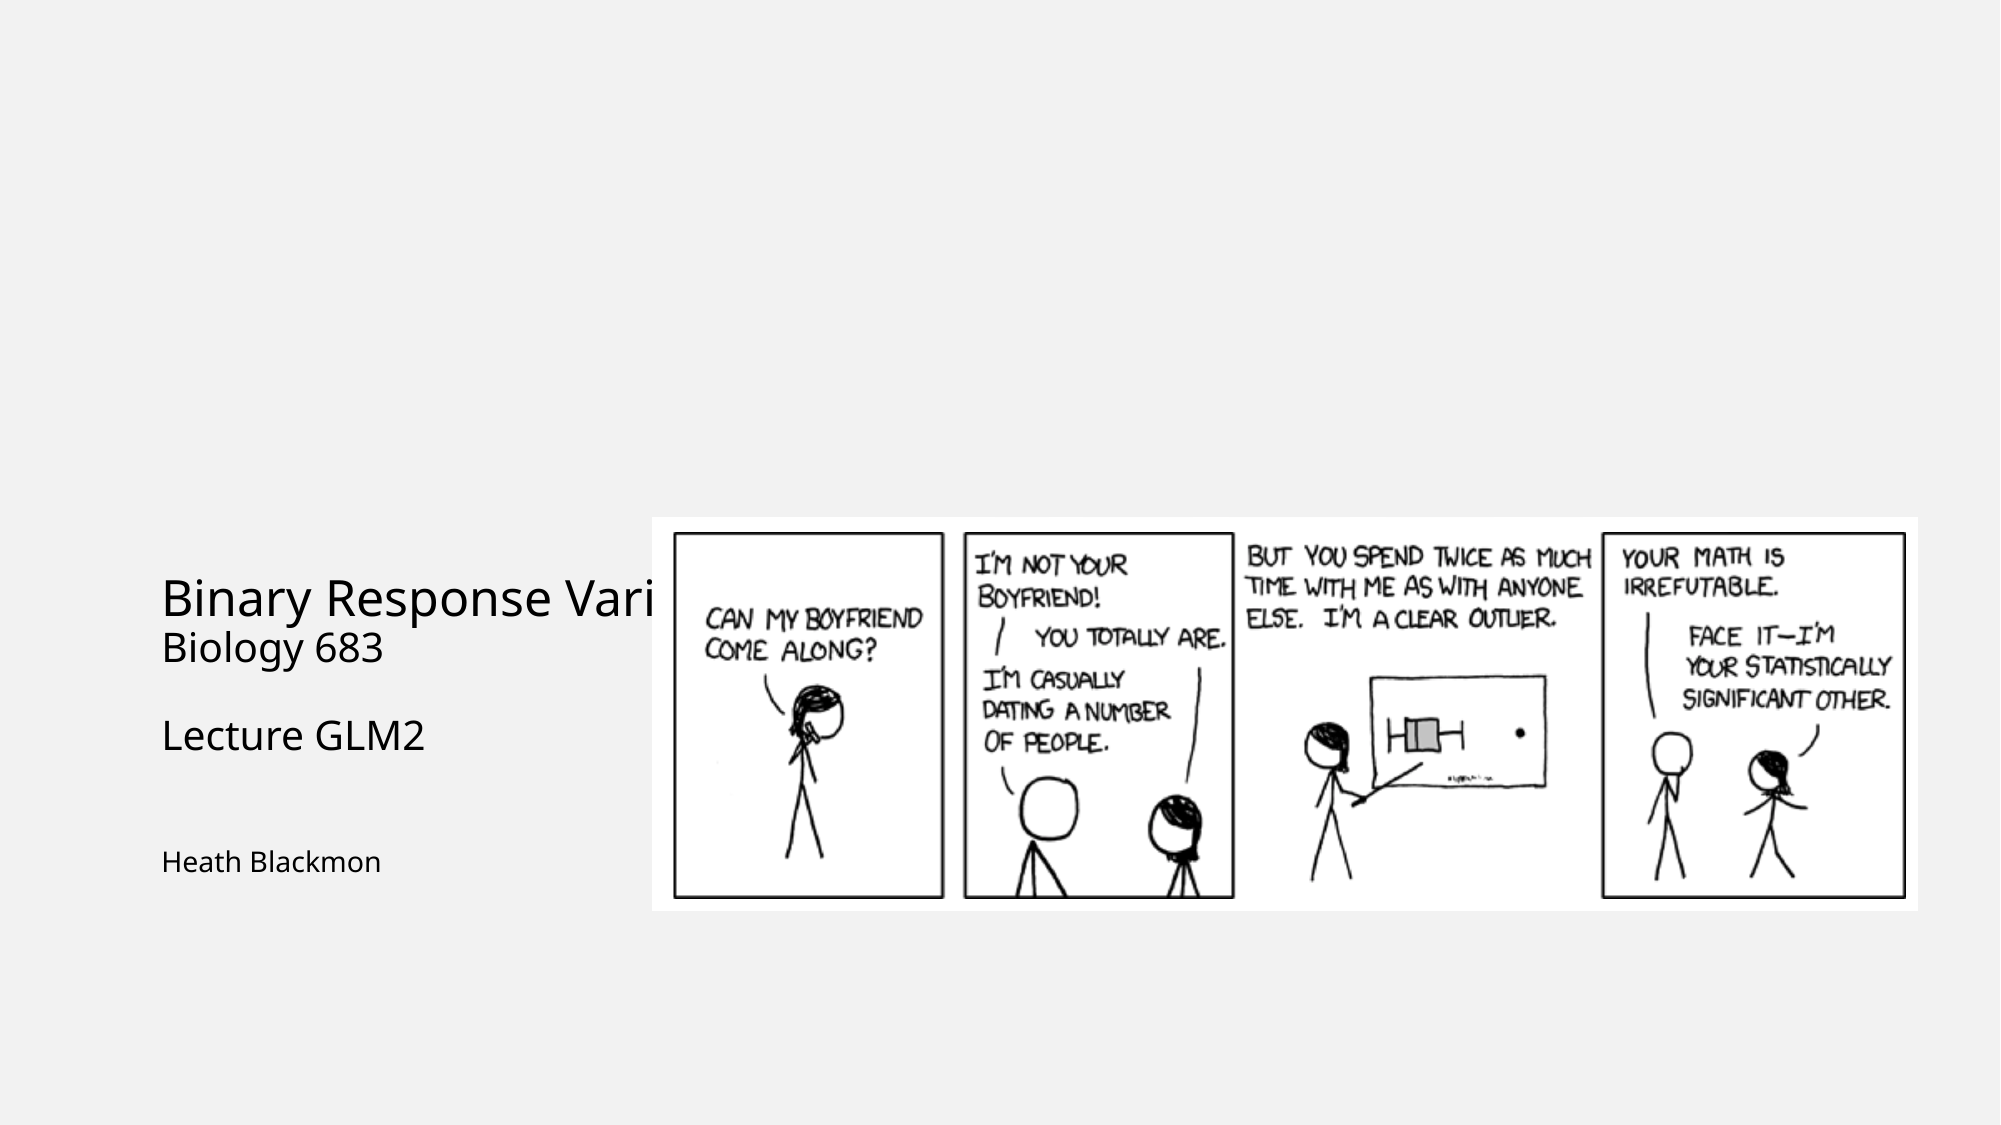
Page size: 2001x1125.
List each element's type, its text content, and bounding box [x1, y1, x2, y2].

title Binary Response Variables, Random vs Fixed Effects, and Outliers Biology 683 Lecture GLM2 Heath Blackmon [146, 184, 1869, 886]
picture [651, 517, 1918, 911]
